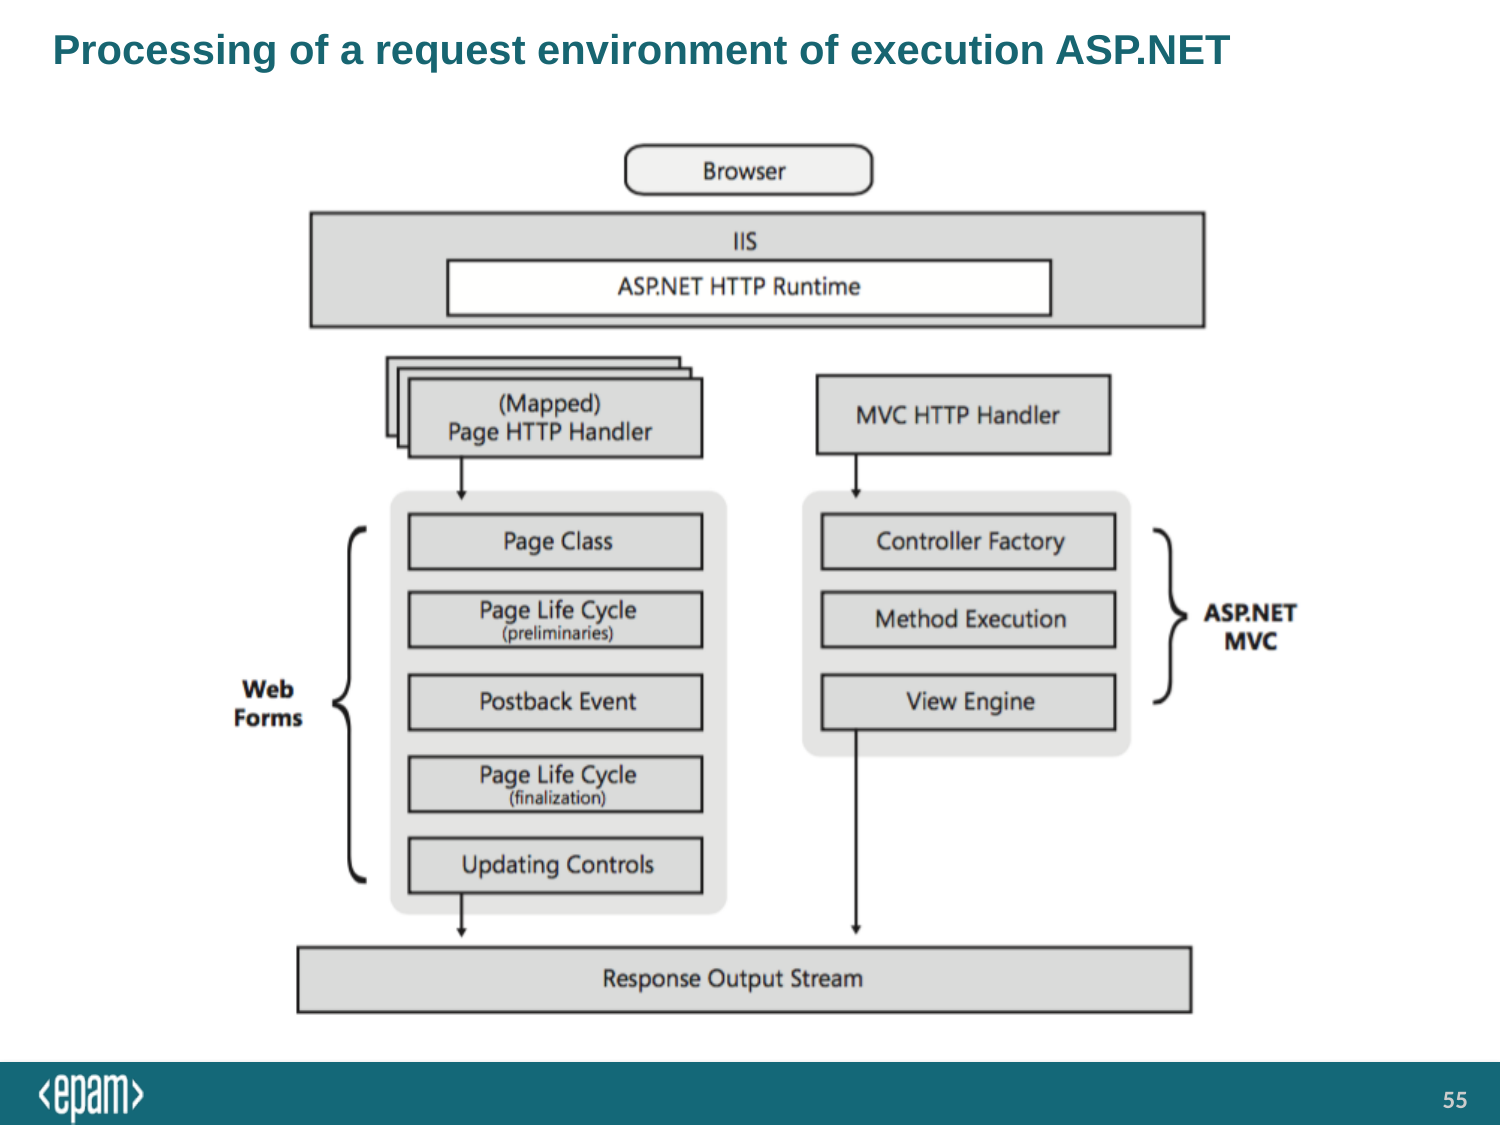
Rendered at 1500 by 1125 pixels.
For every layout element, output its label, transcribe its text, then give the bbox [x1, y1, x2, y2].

picture [182, 124, 1317, 1027]
title Processing of a request environment of execution ASP.NET [0, 0, 1500, 95]
picture [38, 1074, 144, 1125]
